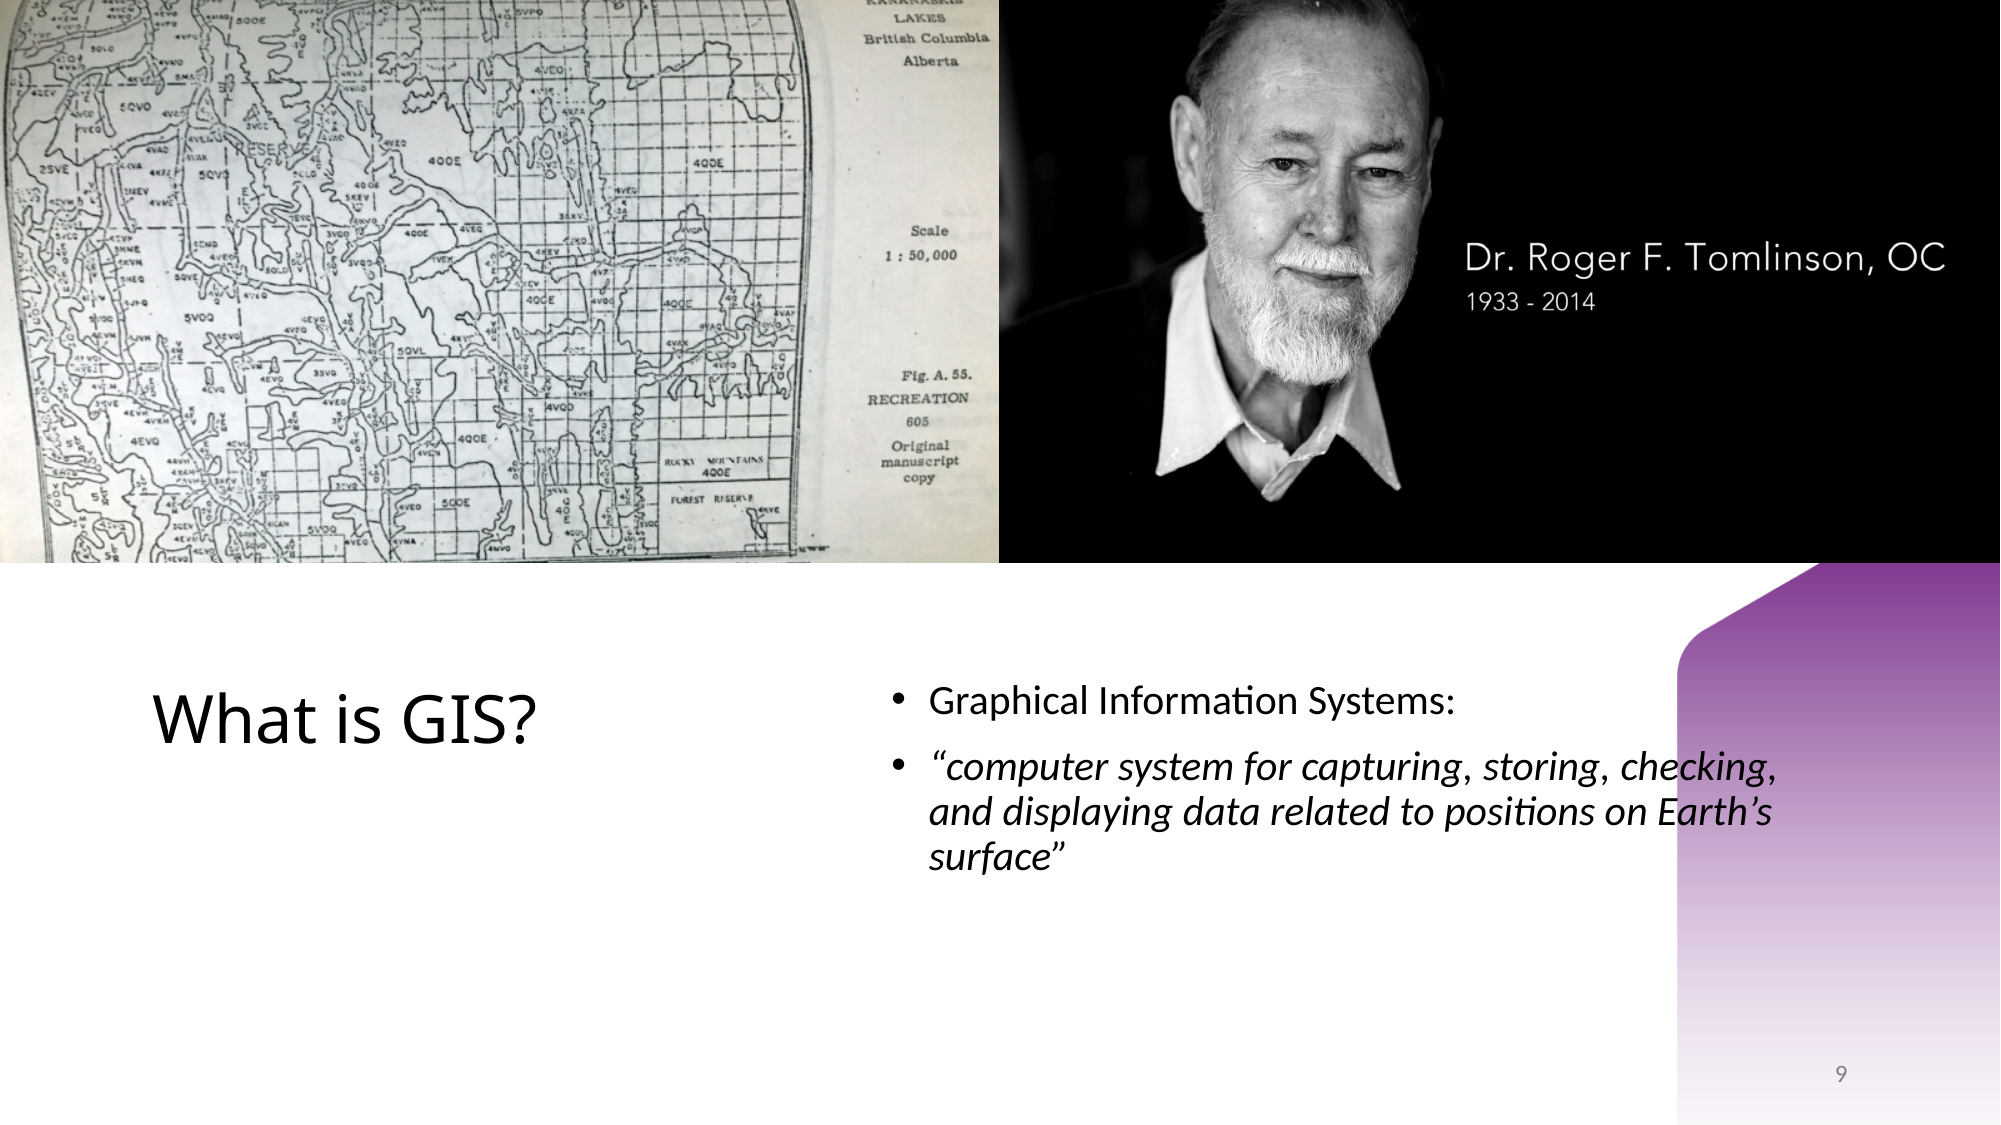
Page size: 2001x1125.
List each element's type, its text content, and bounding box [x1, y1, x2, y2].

list Graphical Information Systems: “computer system for capturing, storing, checking, and displaying data related to positions on Earth’s surface” [876, 670, 1863, 1027]
picture [0, 0, 2000, 1125]
slide_number 9 [1412, 1042, 1863, 1103]
title What is GIS? [137, 678, 743, 1025]
